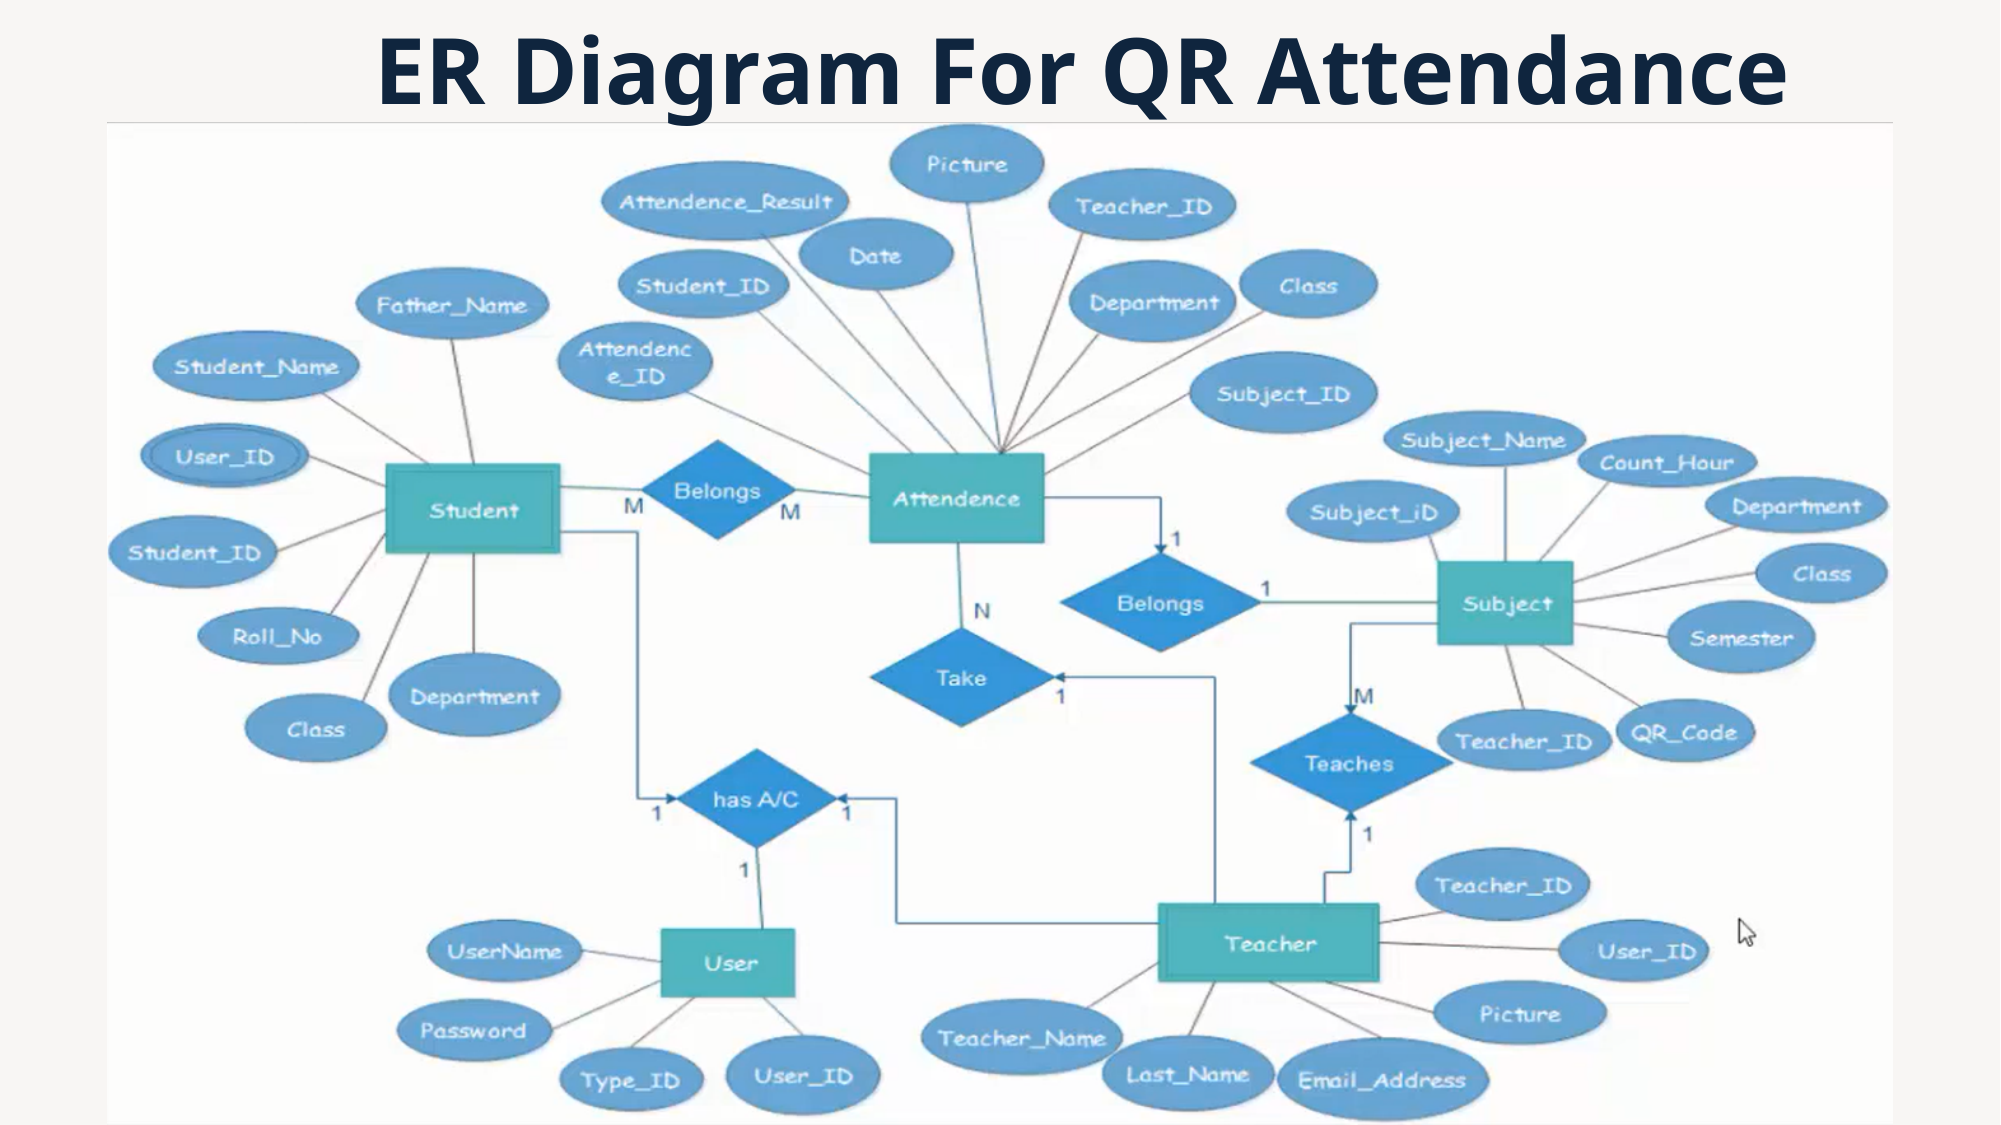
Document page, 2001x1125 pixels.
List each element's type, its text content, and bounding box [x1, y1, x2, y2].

title ER Diagram For QR Attendance [359, 9, 1827, 122]
picture [107, 122, 1893, 1125]
